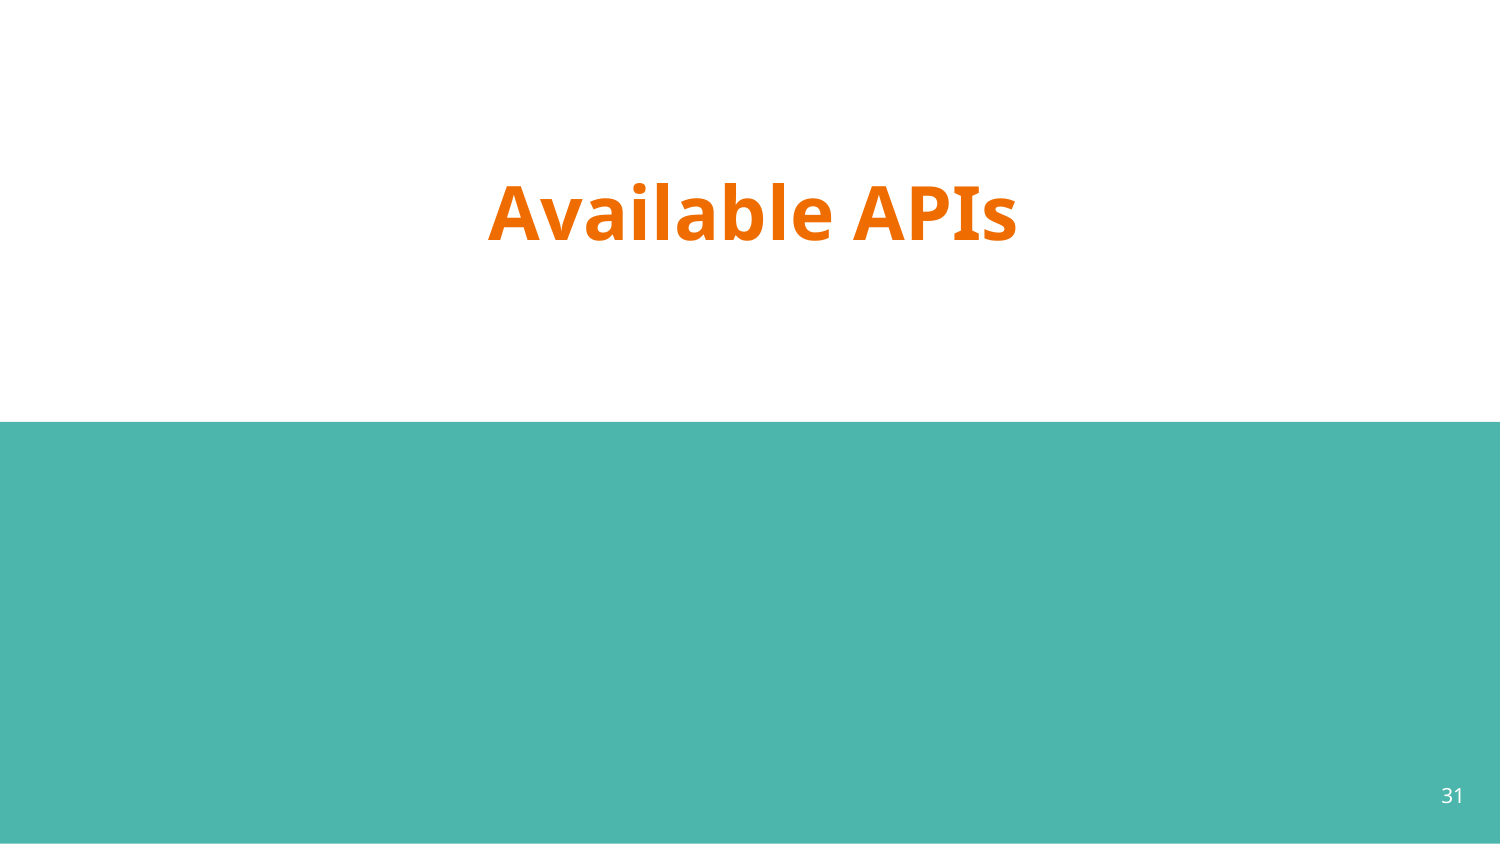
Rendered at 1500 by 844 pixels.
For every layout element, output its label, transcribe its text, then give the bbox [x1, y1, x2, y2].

slide_number ‹#› [1389, 764, 1480, 830]
title Available APIs [51, 133, 1458, 289]
